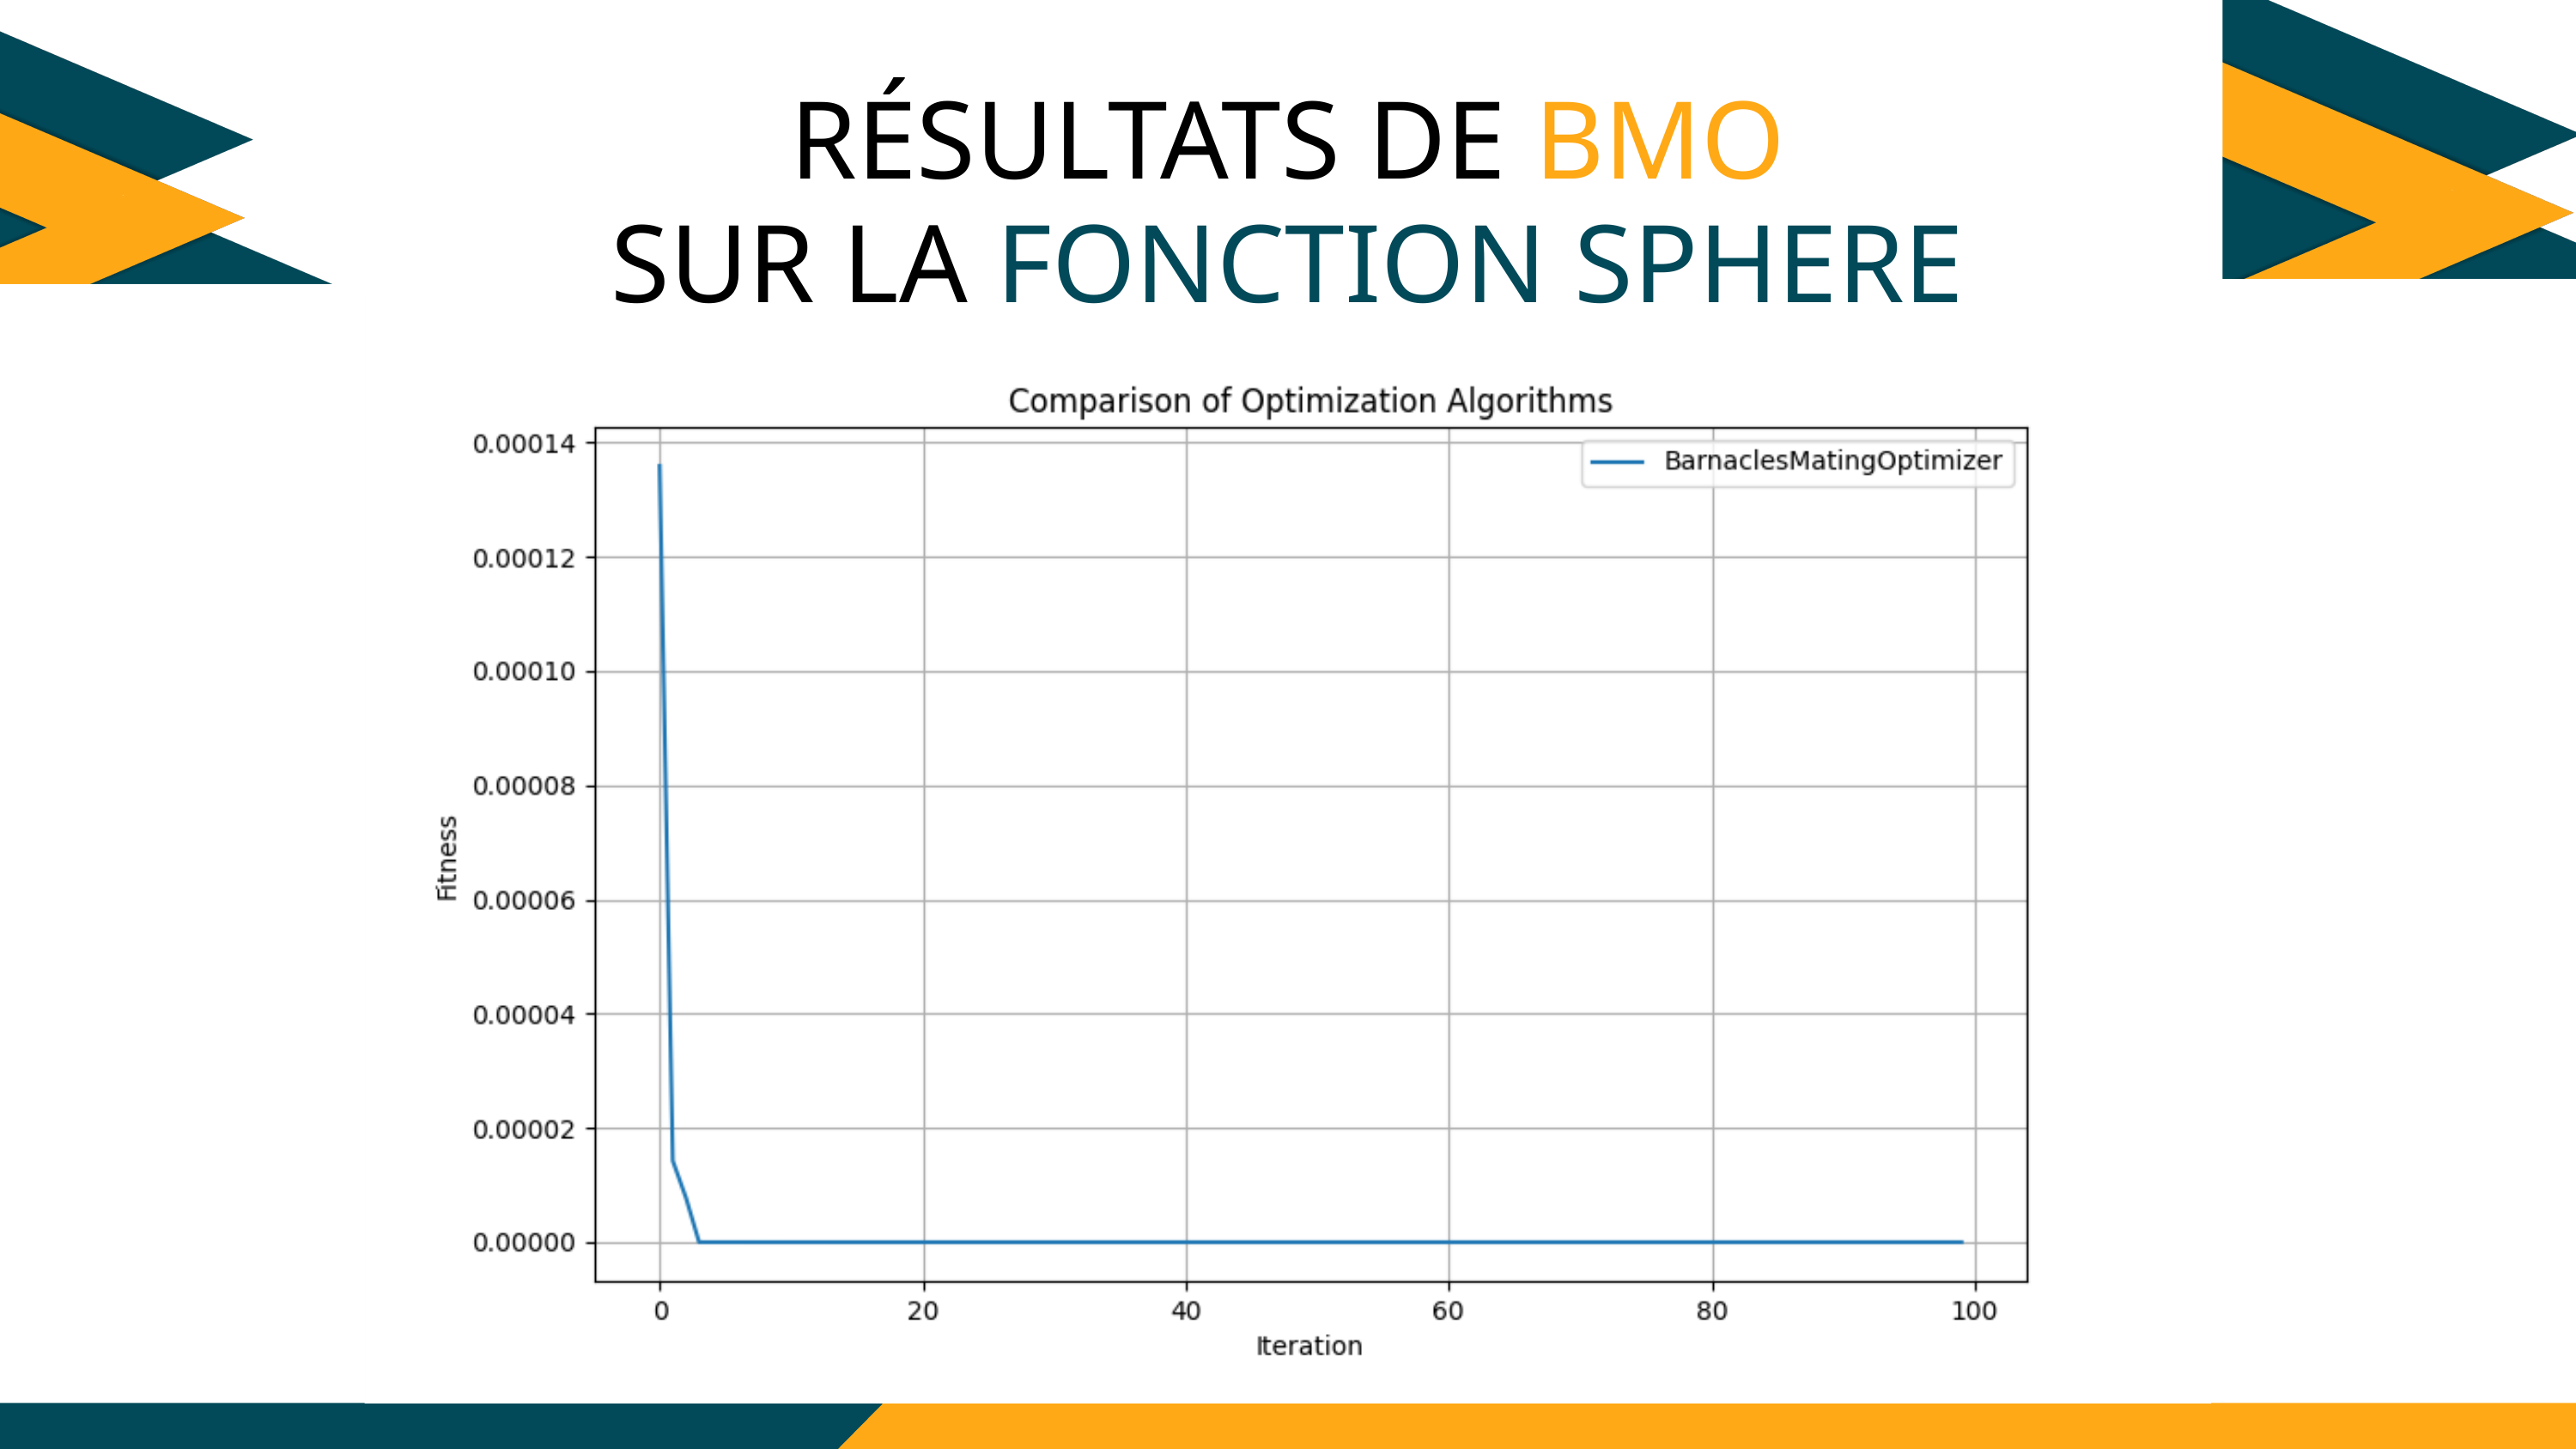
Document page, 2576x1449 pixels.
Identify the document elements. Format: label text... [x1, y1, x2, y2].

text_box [0, 1403, 884, 1449]
text_box [364, 294, 2212, 1402]
text_box [0, 0, 354, 284]
text_box RÉSULTATS DE BMO SUR LA FONCTION SPHERE [416, 76, 2160, 324]
text_box [2222, 0, 2576, 279]
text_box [884, 1403, 2576, 1449]
